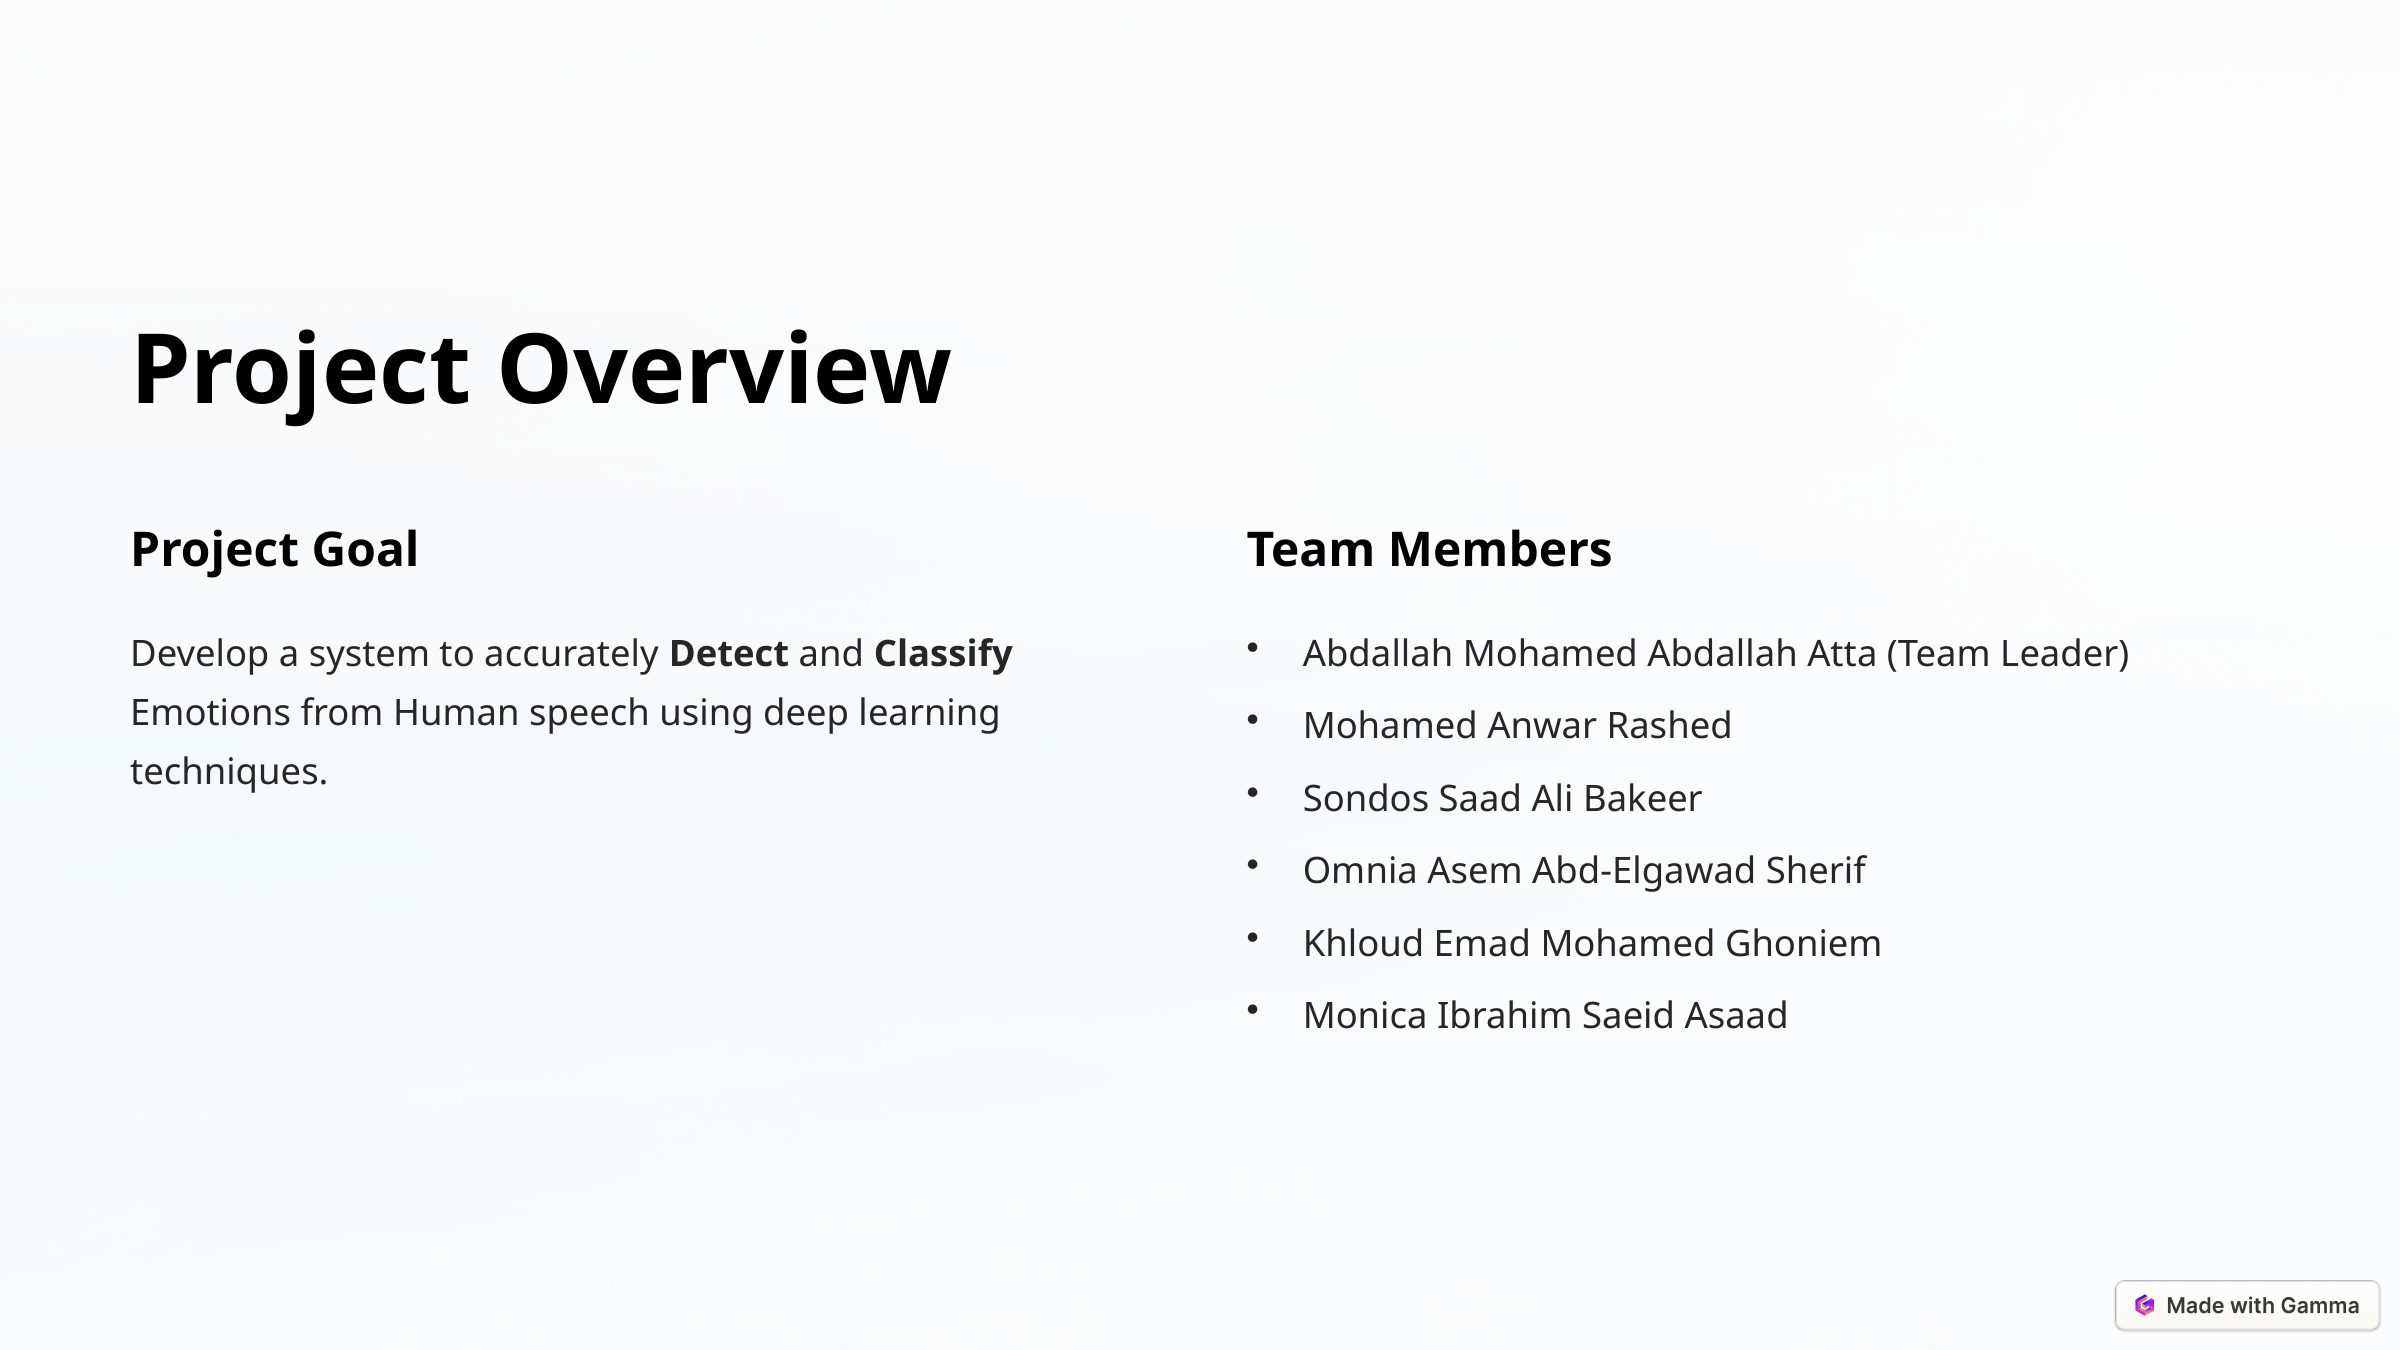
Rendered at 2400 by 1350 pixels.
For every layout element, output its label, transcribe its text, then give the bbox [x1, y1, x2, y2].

text_box Abdallah Mohamed Abdallah Atta (Team Leader) [1246, 613, 2271, 674]
picture [2106, 1271, 2389, 1339]
text_box Project Overview [130, 300, 1107, 423]
text_box Develop a system to accurately Detect and Classify Emotions from Human speech using deep learning techniques. [130, 613, 1155, 793]
text_box Omnia Asem Abd-Elgawad Sherif [1246, 831, 2271, 892]
text_box Project Goal [130, 515, 619, 577]
text_box Khloud Emad Mohamed Ghoniem [1246, 904, 2271, 964]
text_box Team Members [1246, 515, 1735, 577]
text_box Sondos Saad Ali Bakeer [1246, 759, 2271, 819]
text_box Monica Ibrahim Saeid Asaad [1246, 976, 2271, 1037]
text_box Mohamed Anwar Rashed [1246, 686, 2271, 746]
